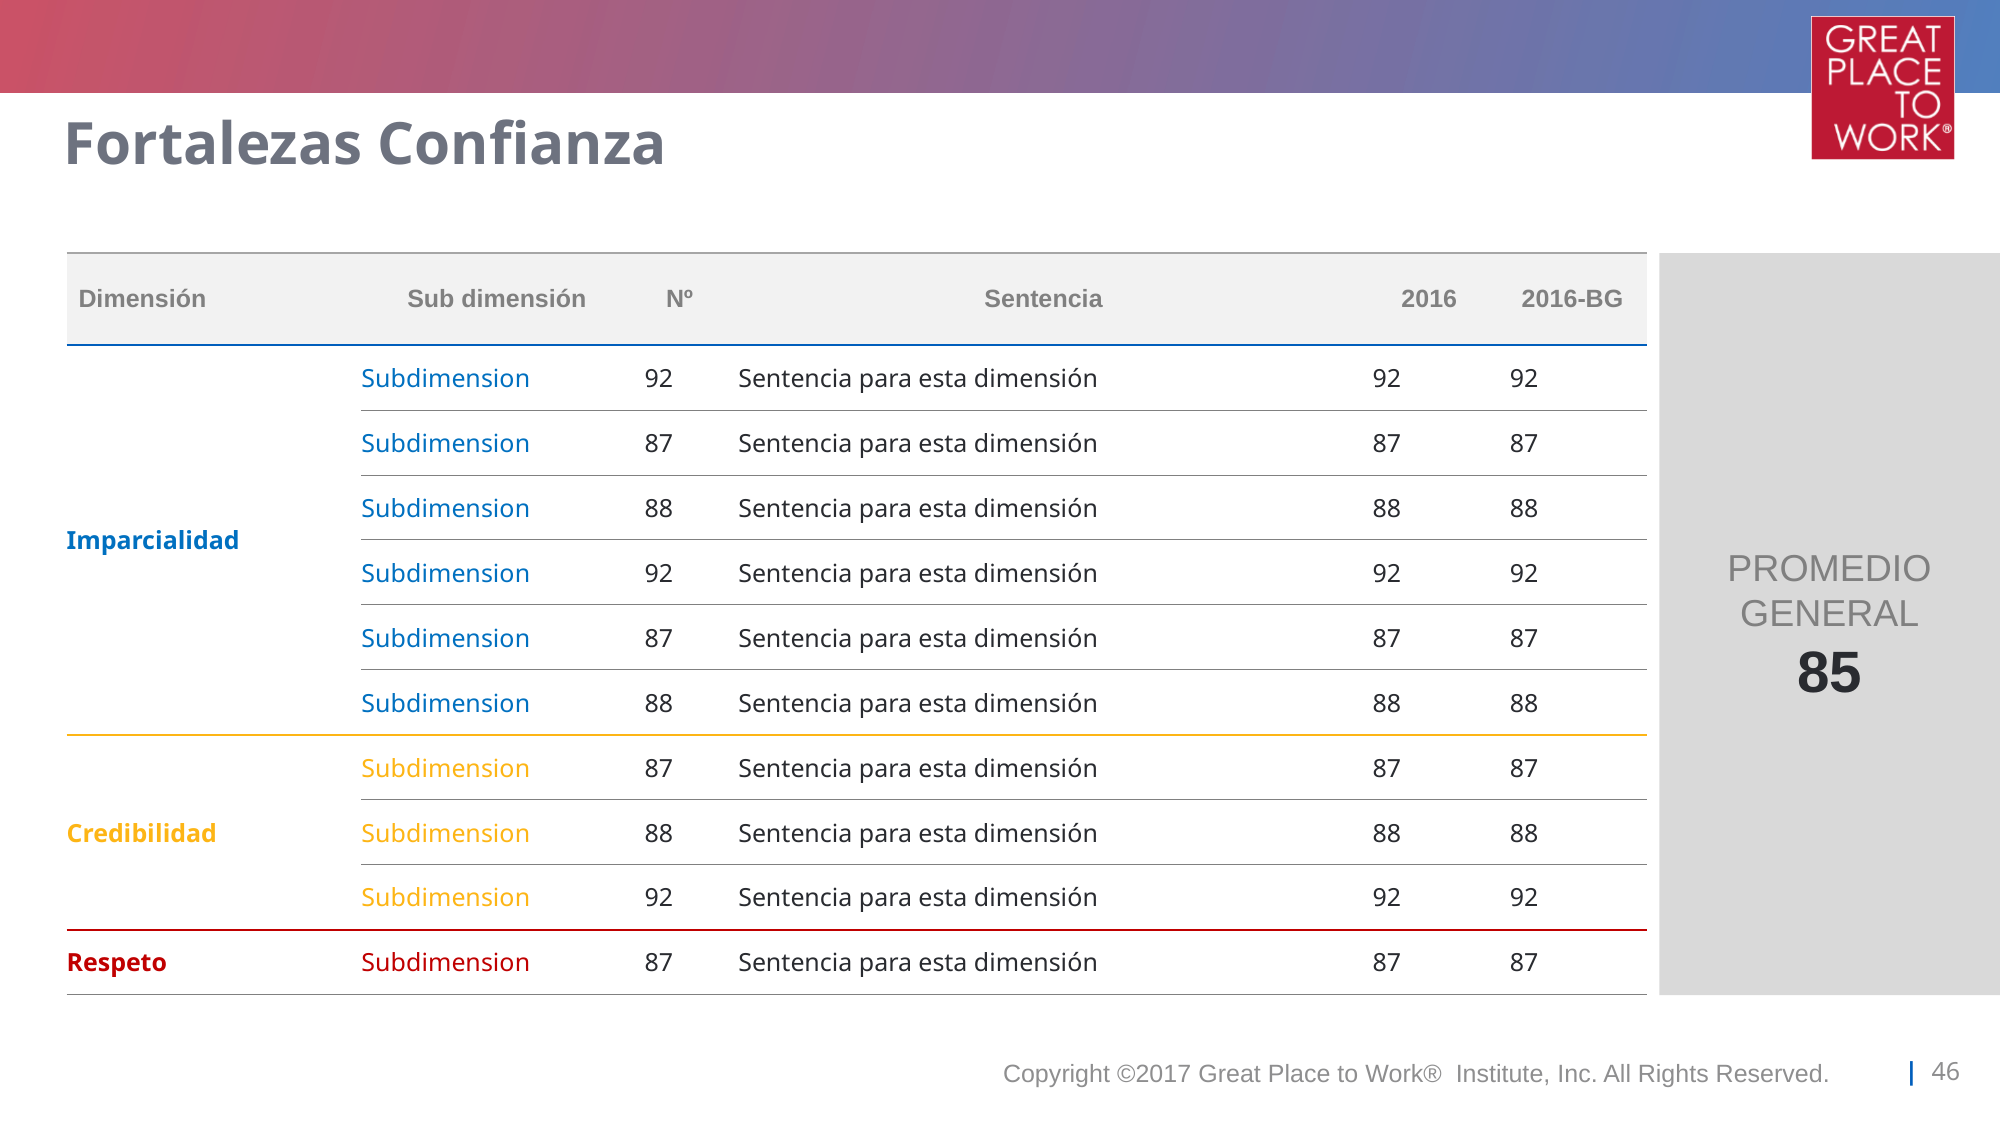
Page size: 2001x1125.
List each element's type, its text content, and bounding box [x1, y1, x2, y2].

table_cell 92 [1361, 540, 1498, 604]
table_cell 88 [1361, 476, 1498, 539]
table_cell Sentencia para esta dimensión [726, 736, 1361, 799]
table_cell Sentencia para esta dimensión [726, 670, 1361, 734]
text_box PROMEDIO GENERAL 85 [1658, 252, 2000, 996]
table_cell 88 [1498, 670, 1647, 734]
table_cell 87 [1361, 931, 1498, 994]
table_cell Sentencia para esta dimensión [726, 865, 1361, 929]
table_cell Subdimension [361, 540, 633, 604]
table_cell Subdimension [361, 411, 633, 475]
table_cell Credibilidad [67, 736, 361, 929]
table_cell 88 [633, 476, 726, 539]
table_cell Subdimension [361, 670, 633, 734]
title Fortalezas Confianza [48, 92, 1976, 200]
table_cell 92 [1498, 865, 1647, 929]
picture [0, 0, 2000, 93]
table_cell Sentencia para esta dimensión [726, 931, 1361, 994]
table_cell 92 [1361, 346, 1498, 410]
table_cell 87 [633, 605, 726, 669]
table_cell 87 [1498, 736, 1647, 799]
table_cell 92 [633, 865, 726, 929]
table_cell 88 [1498, 476, 1647, 539]
table_cell 88 [633, 670, 726, 734]
table_cell 87 [1361, 411, 1498, 475]
table_cell Sentencia para esta dimensión [726, 476, 1361, 539]
table_cell Subdimension [361, 931, 633, 994]
table_cell 87 [1498, 605, 1647, 669]
table_cell 87 [1498, 411, 1647, 475]
table_cell 92 [633, 346, 726, 410]
table_cell Subdimension [361, 476, 633, 539]
table_cell 87 [1361, 605, 1498, 669]
table_cell 87 [633, 931, 726, 994]
table_cell 87 [1361, 736, 1498, 799]
table_cell Subdimension [361, 736, 633, 799]
table_header Sub dimensión [361, 254, 633, 344]
table_cell Sentencia para esta dimensión [726, 540, 1361, 604]
slide_number | 46 [1846, 1042, 1976, 1103]
table_cell Subdimension [361, 865, 633, 929]
table_cell 87 [633, 736, 726, 799]
table_header Sentencia [726, 254, 1361, 344]
table_cell Respeto [67, 931, 361, 994]
table_cell Subdimension [361, 800, 633, 864]
table_cell 87 [1498, 931, 1647, 994]
table_cell 88 [633, 800, 726, 864]
table_cell 88 [1361, 670, 1498, 734]
table_cell 92 [1498, 346, 1647, 410]
table_header 2016-BG [1498, 254, 1647, 344]
table_cell 92 [1361, 865, 1498, 929]
table_cell 88 [1361, 800, 1498, 864]
table_cell 92 [633, 540, 726, 604]
table_cell Sentencia para esta dimensión [726, 605, 1361, 669]
table_cell Subdimension [361, 605, 633, 669]
table_cell Sentencia para esta dimensión [726, 346, 1361, 410]
table_cell Imparcialidad [67, 346, 361, 734]
table_header Dimensión [67, 254, 361, 344]
table_header 2016 [1361, 254, 1498, 344]
table_cell Sentencia para esta dimensión [726, 800, 1361, 864]
table_cell 92 [1498, 540, 1647, 604]
table_cell Subdimension [361, 346, 633, 410]
table_cell 88 [1498, 800, 1647, 864]
footer Copyright ©2017 Great Place to Work® Institute, Inc. All Rights Reserved. [978, 1042, 1846, 1103]
table_header Nº [633, 254, 726, 344]
table_cell 87 [633, 411, 726, 475]
table_cell Sentencia para esta dimensión [726, 411, 1361, 475]
